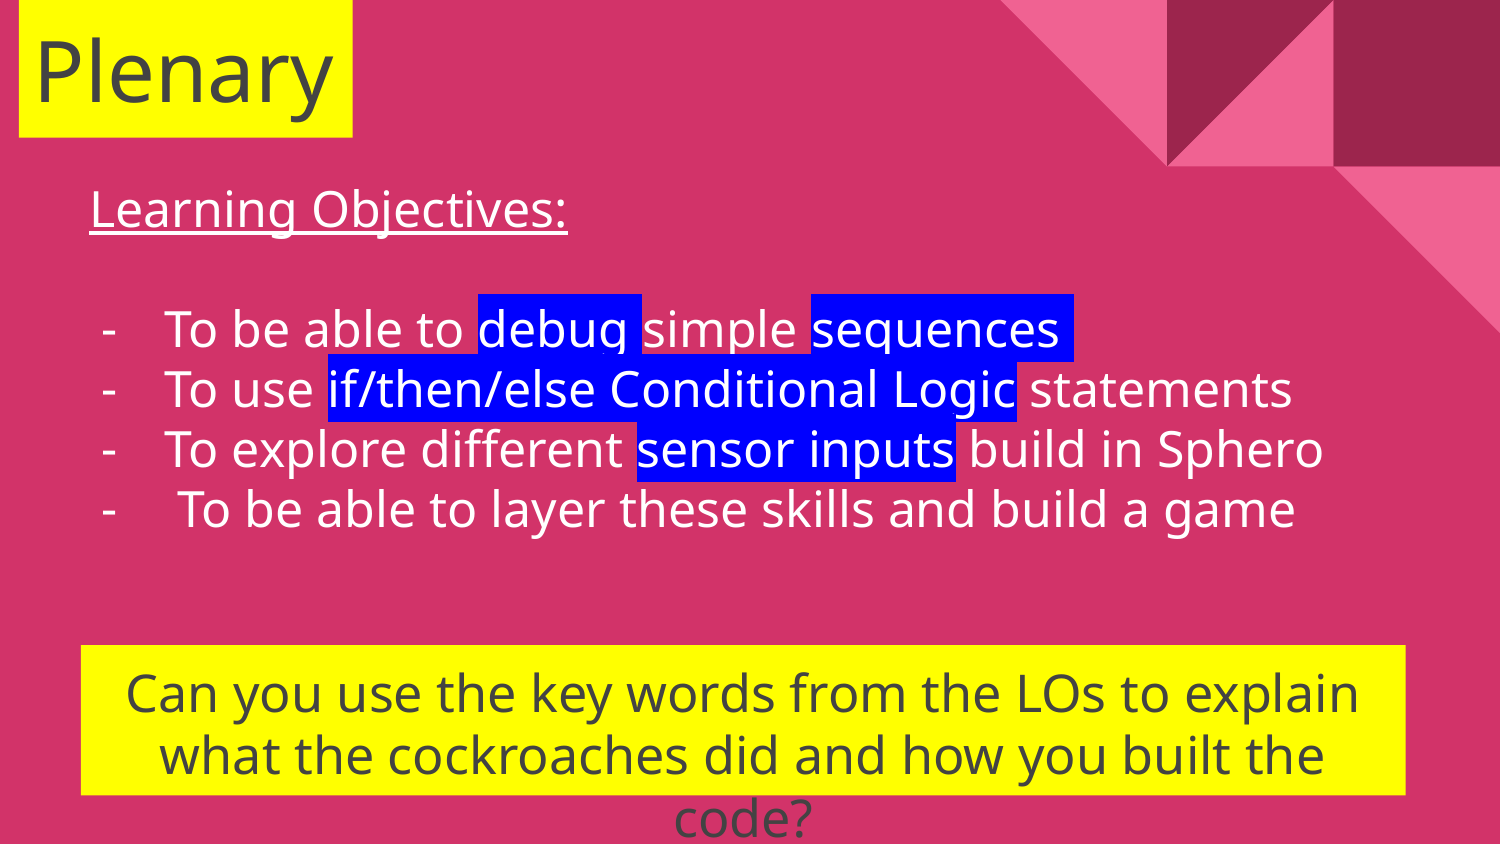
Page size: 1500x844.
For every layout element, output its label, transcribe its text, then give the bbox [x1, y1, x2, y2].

title Plenary [18, 0, 353, 138]
title Learning Objectives: To be able to debug simple sequences To use if/then/else Conditional Logic statements To explore different sensor inputs build in Sphero To be able to layer these skills and build a game [74, 21, 1447, 693]
text_box Can you use the key words from the LOs to explain what the cockroaches did and how you built the code? [80, 645, 1406, 796]
